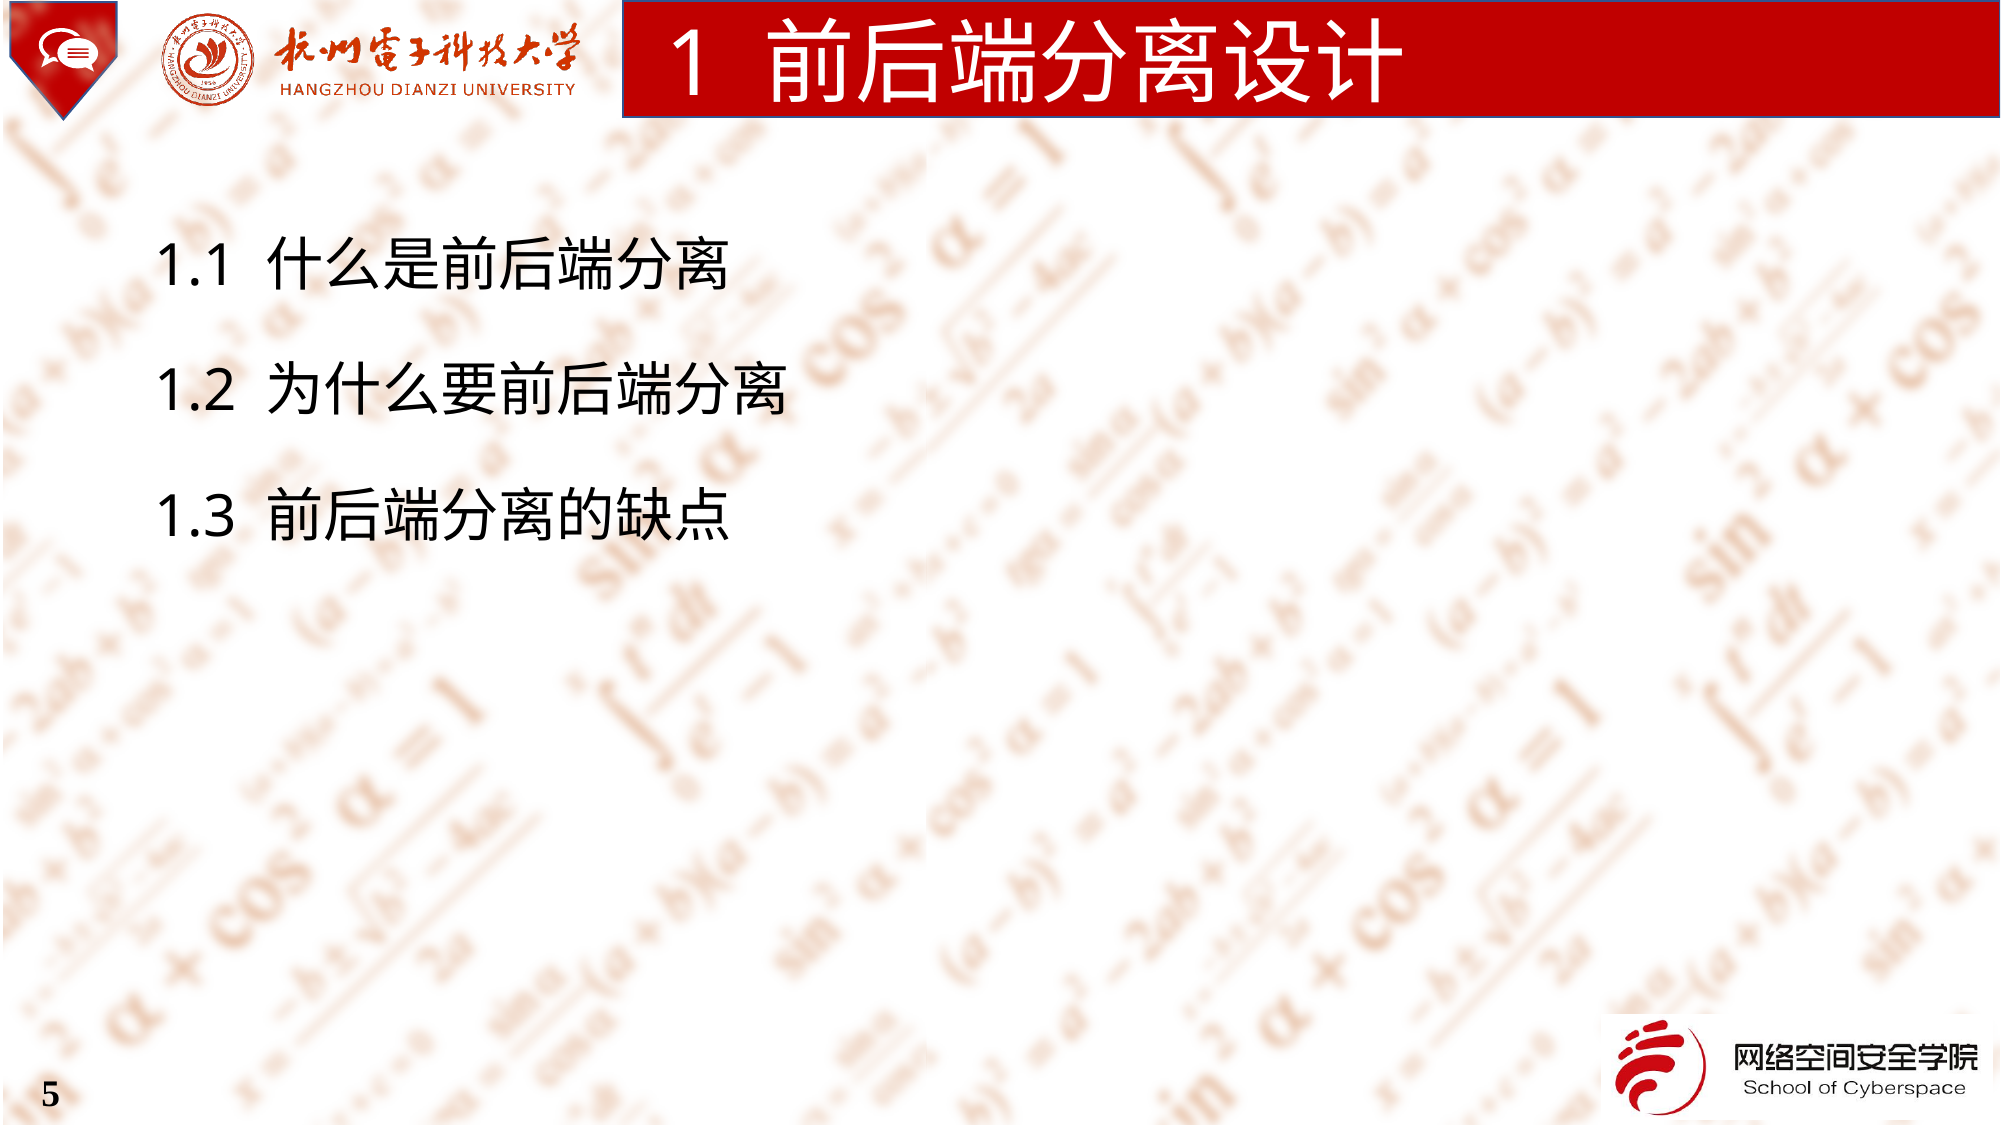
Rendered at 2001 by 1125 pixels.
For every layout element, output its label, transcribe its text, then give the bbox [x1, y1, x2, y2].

picture [1601, 1014, 1993, 1120]
slide_number 5 [26, 1061, 477, 1122]
text_box 1 前后端分离设计 [650, 19, 1976, 98]
picture [155, 10, 591, 108]
text_box 1.1 什么是前后端分离 1.2 为什么要前后端分离 1.3 前后端分离的缺点 [139, 184, 1652, 989]
